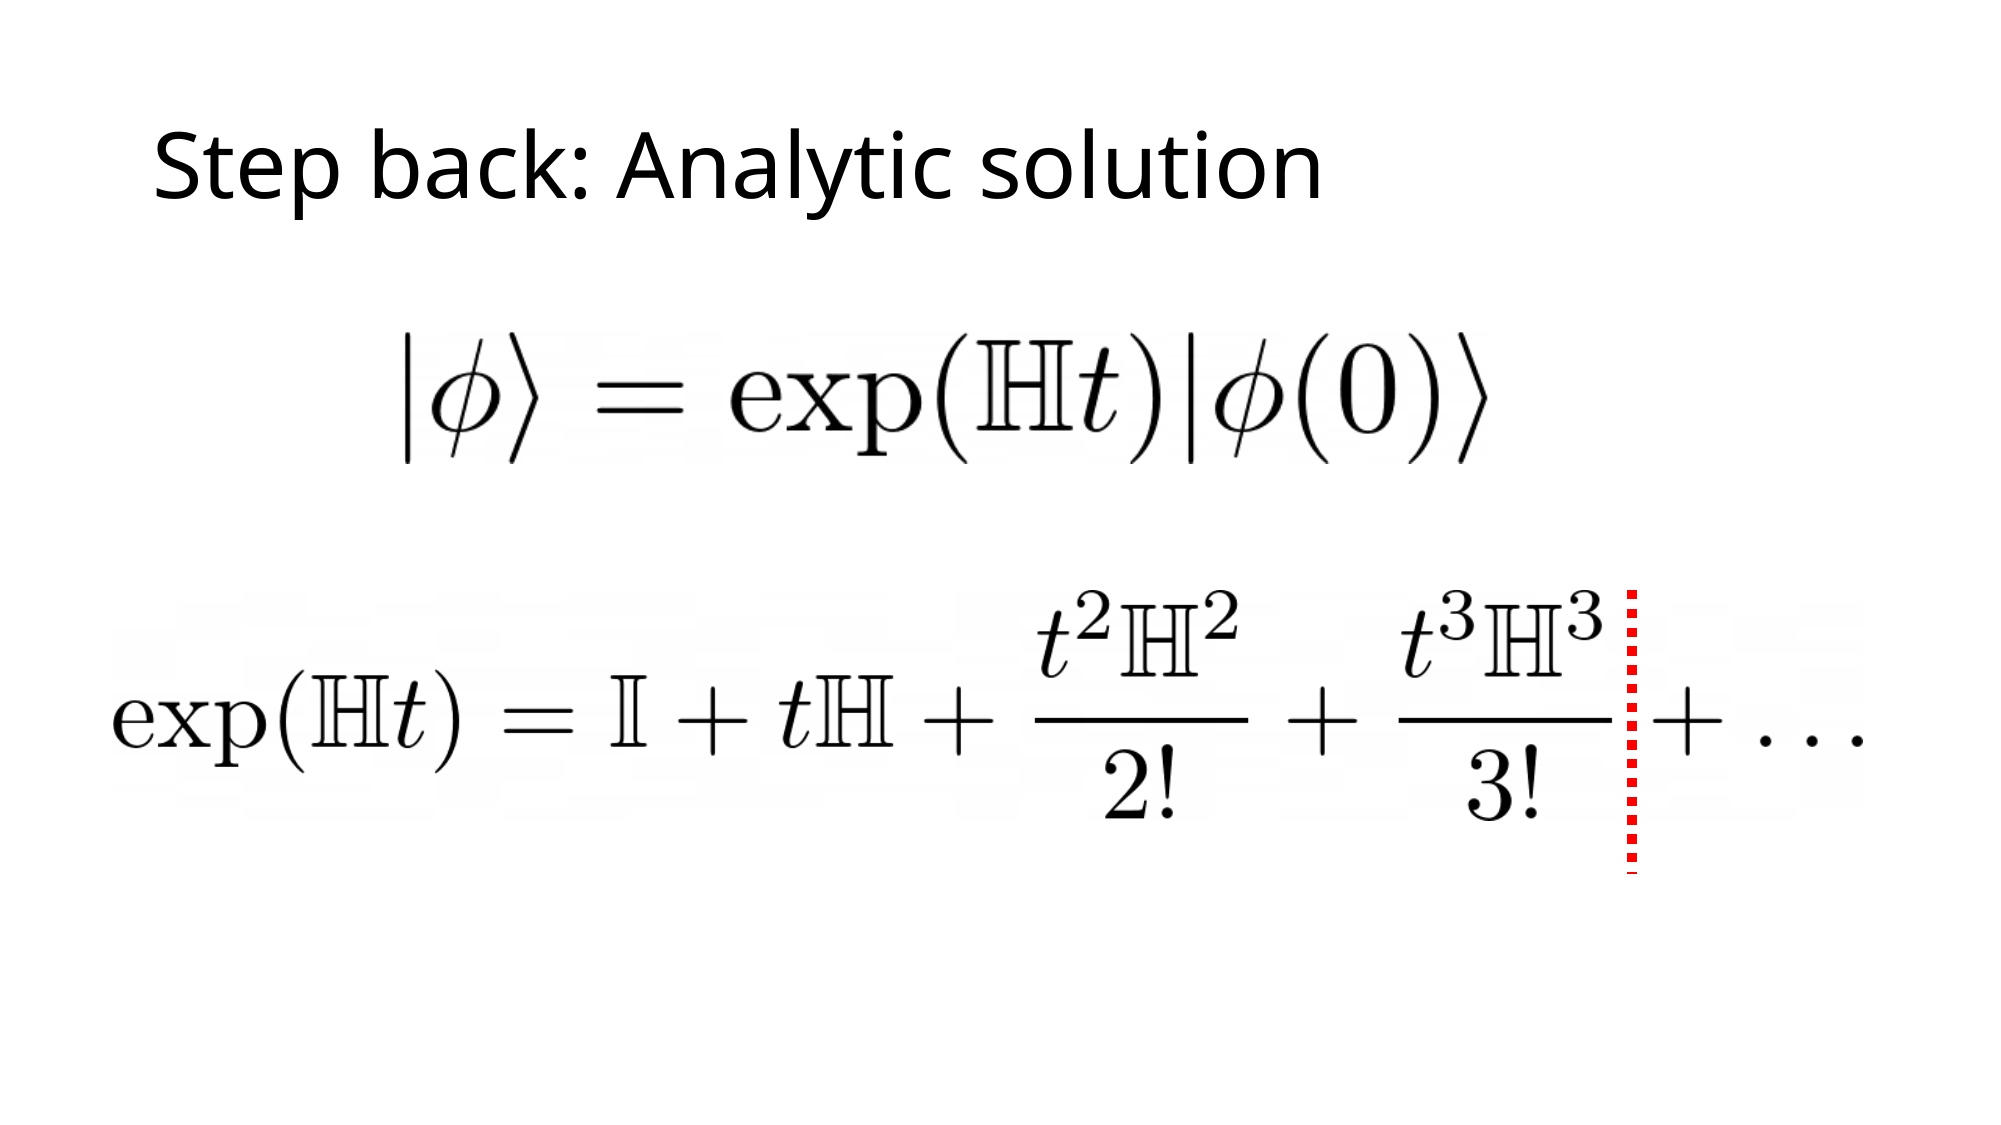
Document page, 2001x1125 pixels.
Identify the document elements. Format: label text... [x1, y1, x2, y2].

picture [1632, 590, 1863, 821]
picture [403, 331, 1489, 464]
title Step back: Analytic solution [137, 59, 1863, 278]
picture [113, 590, 1631, 821]
